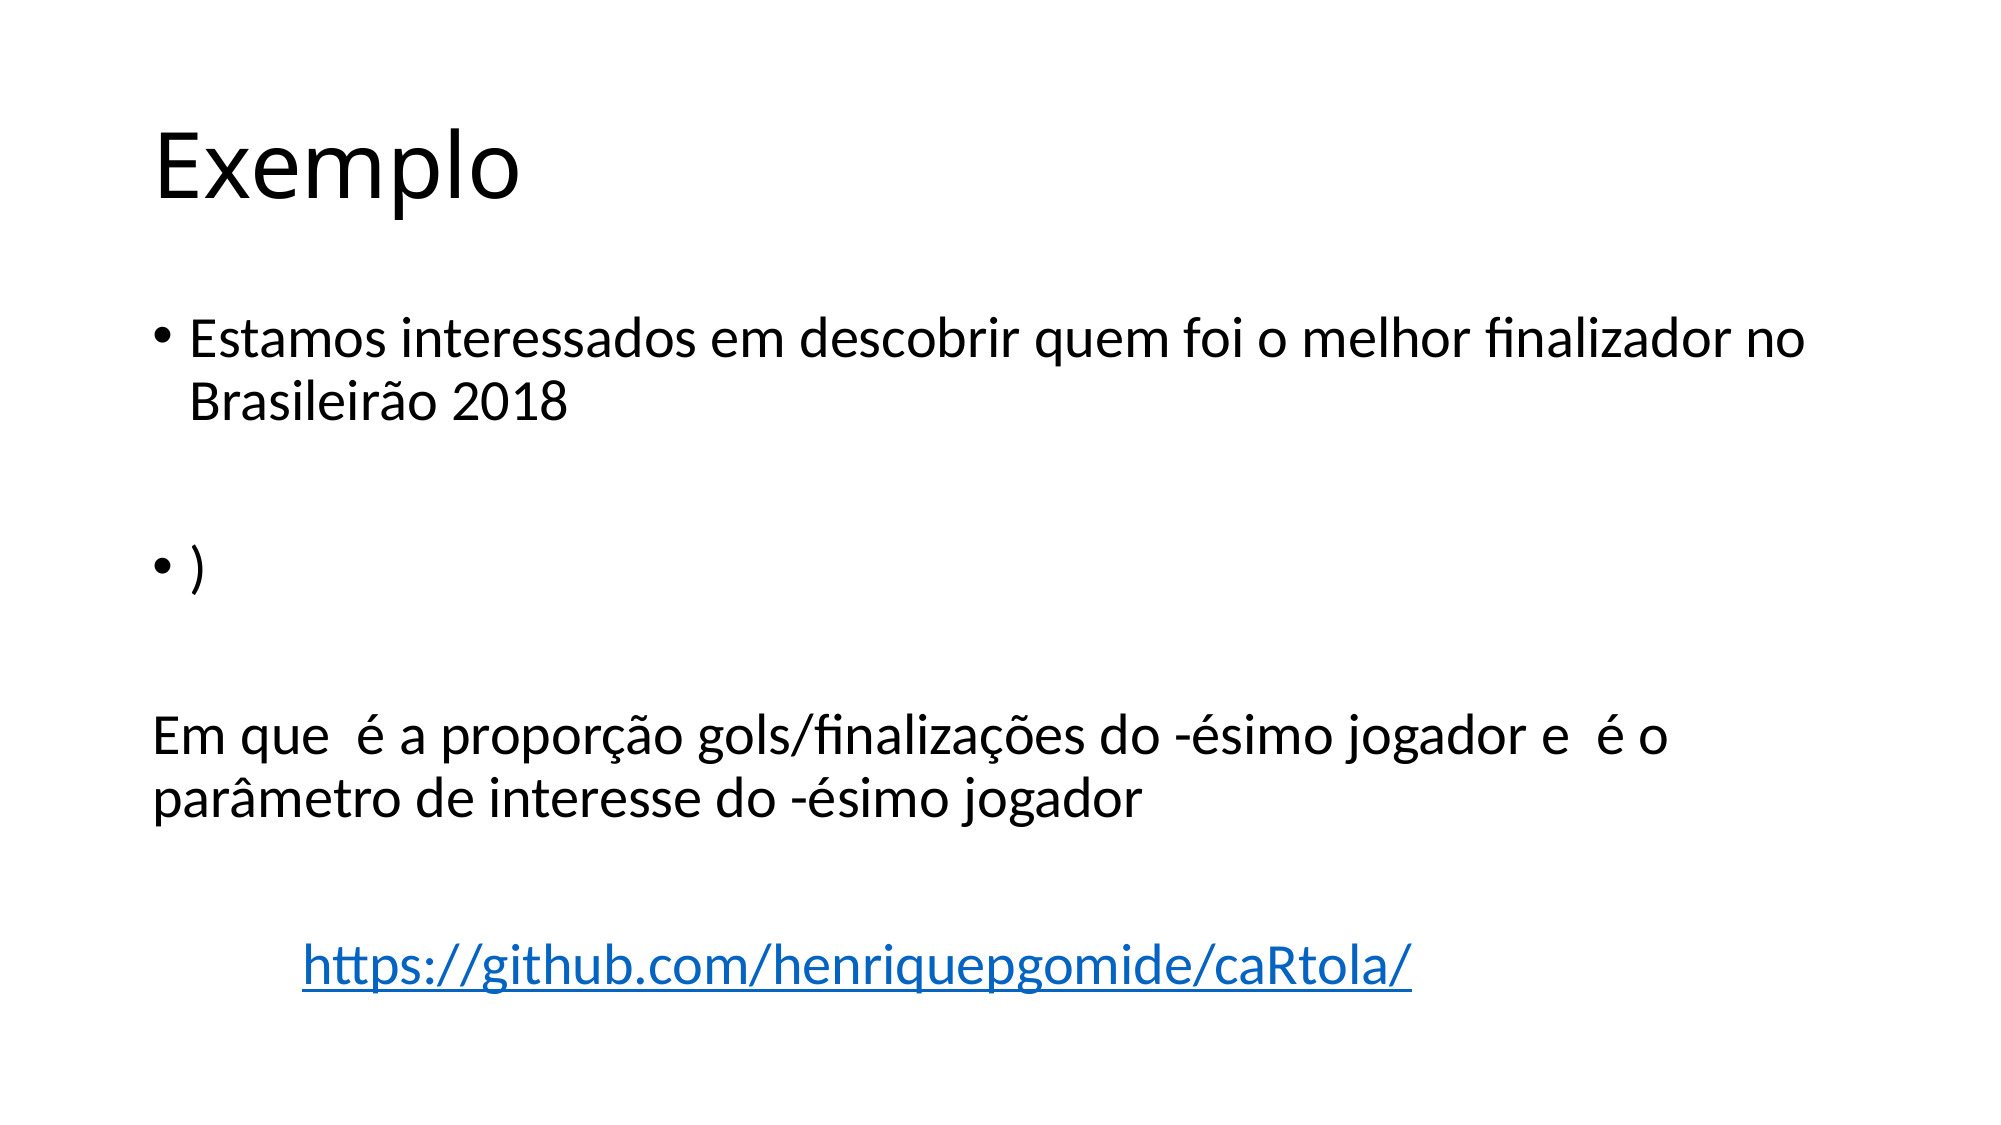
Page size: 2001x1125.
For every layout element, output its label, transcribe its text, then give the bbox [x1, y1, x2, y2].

title Exemplo [137, 59, 1863, 278]
